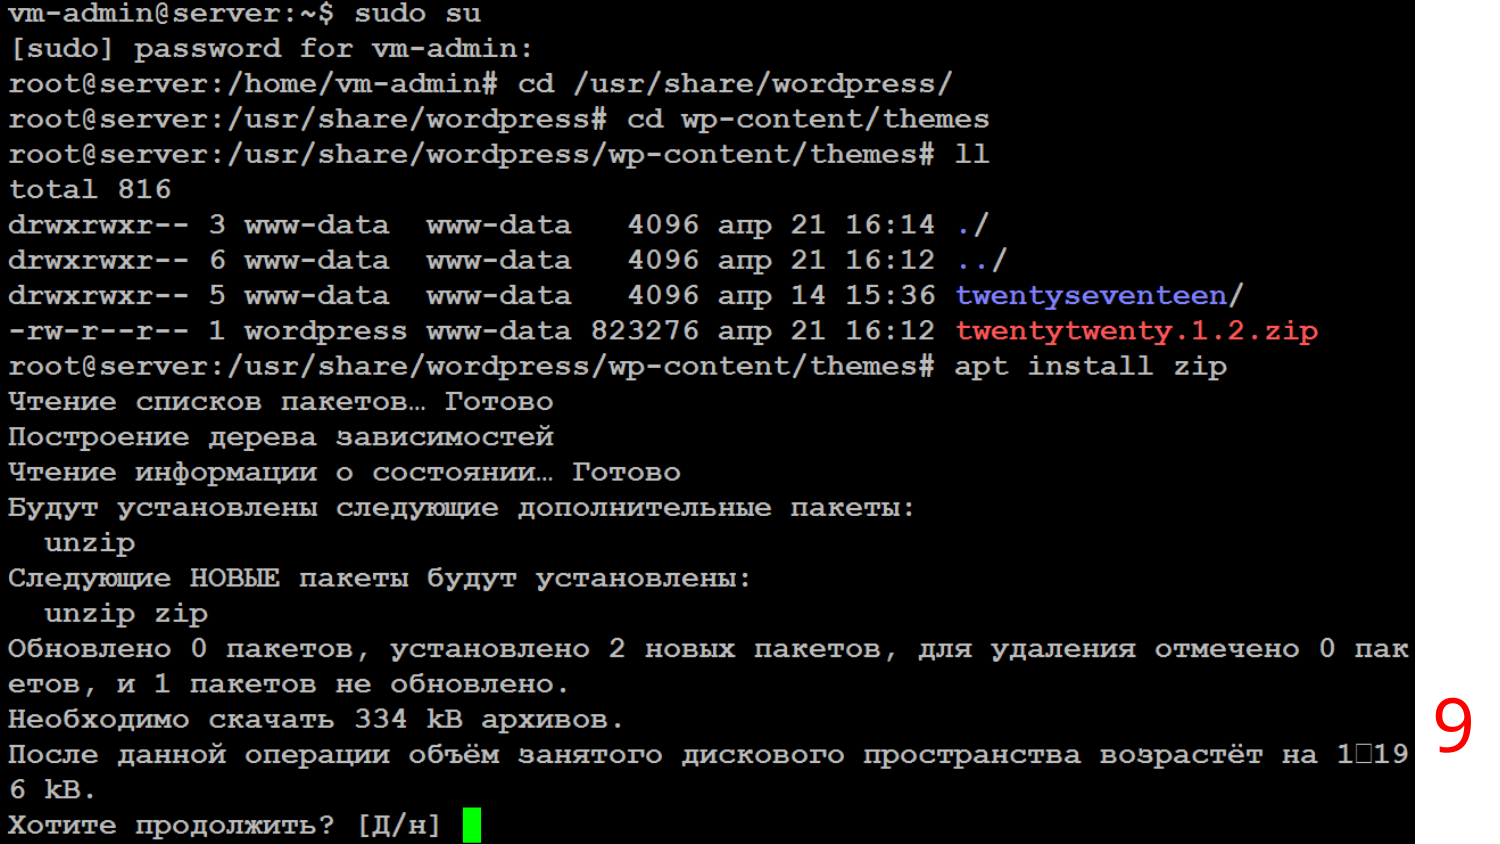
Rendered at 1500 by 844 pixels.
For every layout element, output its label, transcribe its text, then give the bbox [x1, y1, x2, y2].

text_box 9 [1418, 669, 1491, 775]
picture [0, 0, 1415, 844]
